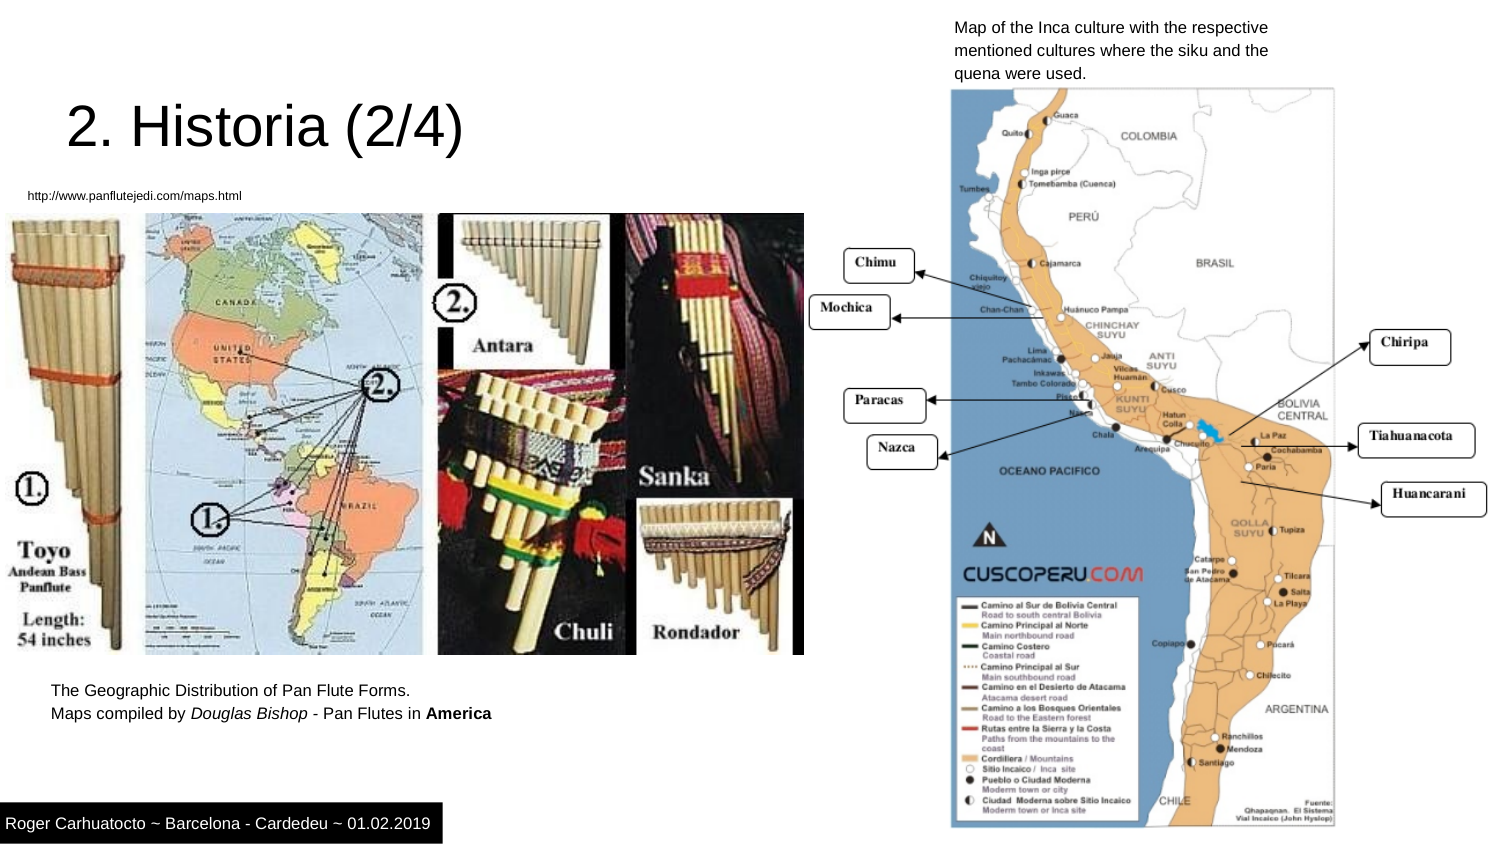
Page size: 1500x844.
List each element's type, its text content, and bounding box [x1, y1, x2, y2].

text_box The Geographic Distribution of Pan Flute Forms. Maps compiled by Douglas Bishop - Pan Flutes in America [35, 663, 565, 735]
title 2. Historia (2/4) [51, 72, 565, 167]
text_box Roger Carhuatocto ~ Barcelona - Cardedeu ~ 01.02.2019 [0, 802, 443, 844]
picture [4, 78, 1500, 838]
text_box Map of the Inca culture with the respective mentioned cultures where the siku and the quena were used. [939, 0, 1332, 76]
text_box http://www.panflutejedi.com/maps.html [12, 172, 505, 212]
